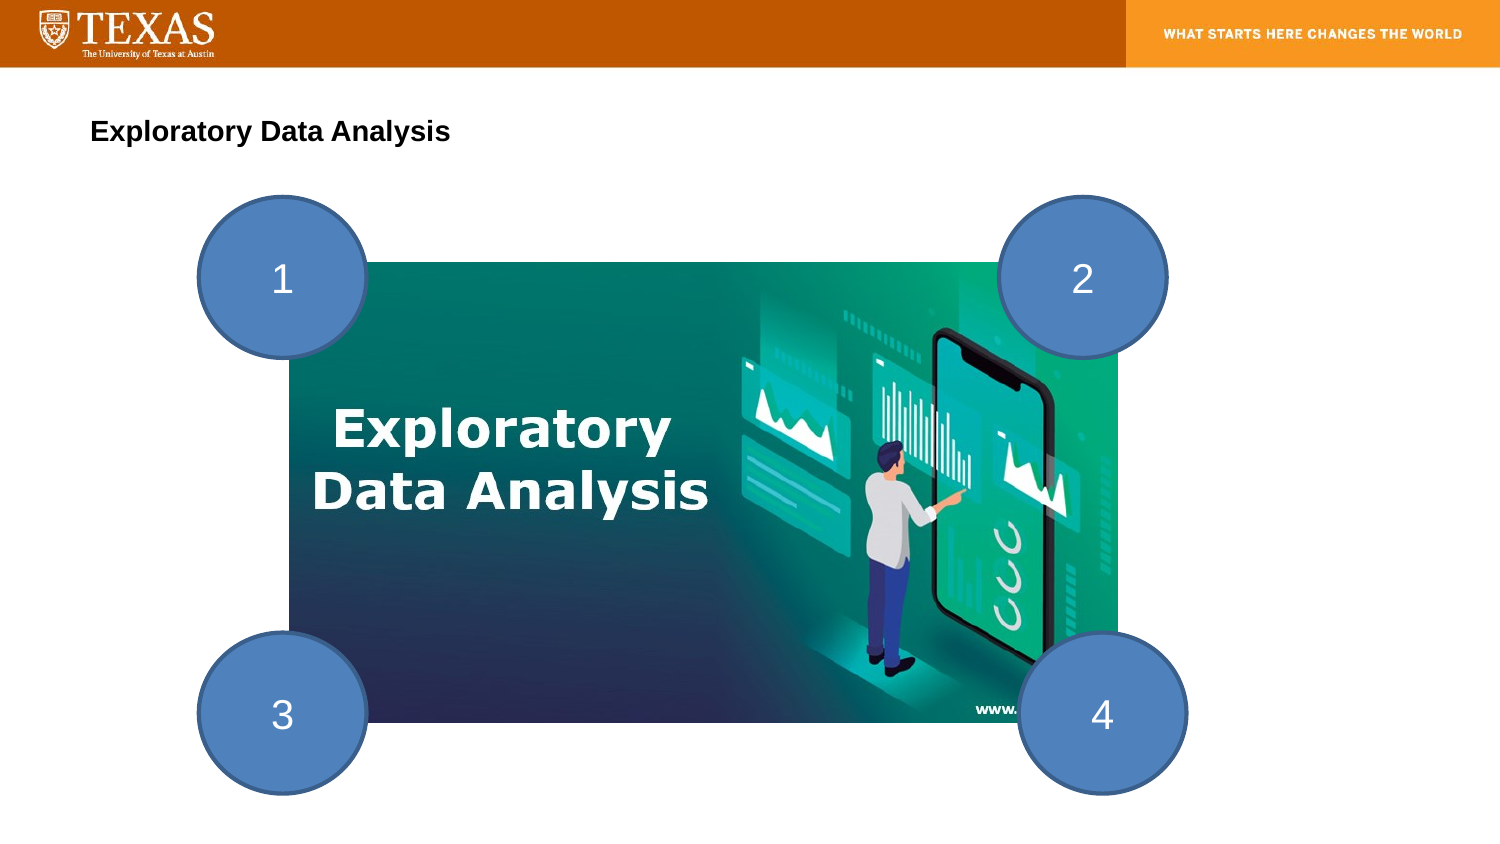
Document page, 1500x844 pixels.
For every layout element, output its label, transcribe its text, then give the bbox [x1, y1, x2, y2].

title Exploratory Data Analysis [75, 76, 1425, 183]
text_box 2 [998, 194, 1169, 351]
text_box 1 [196, 194, 367, 361]
list [75, 183, 479, 775]
picture [0, 0, 1500, 844]
text_box 3 [196, 630, 367, 796]
text_box 4 [1018, 632, 1189, 796]
